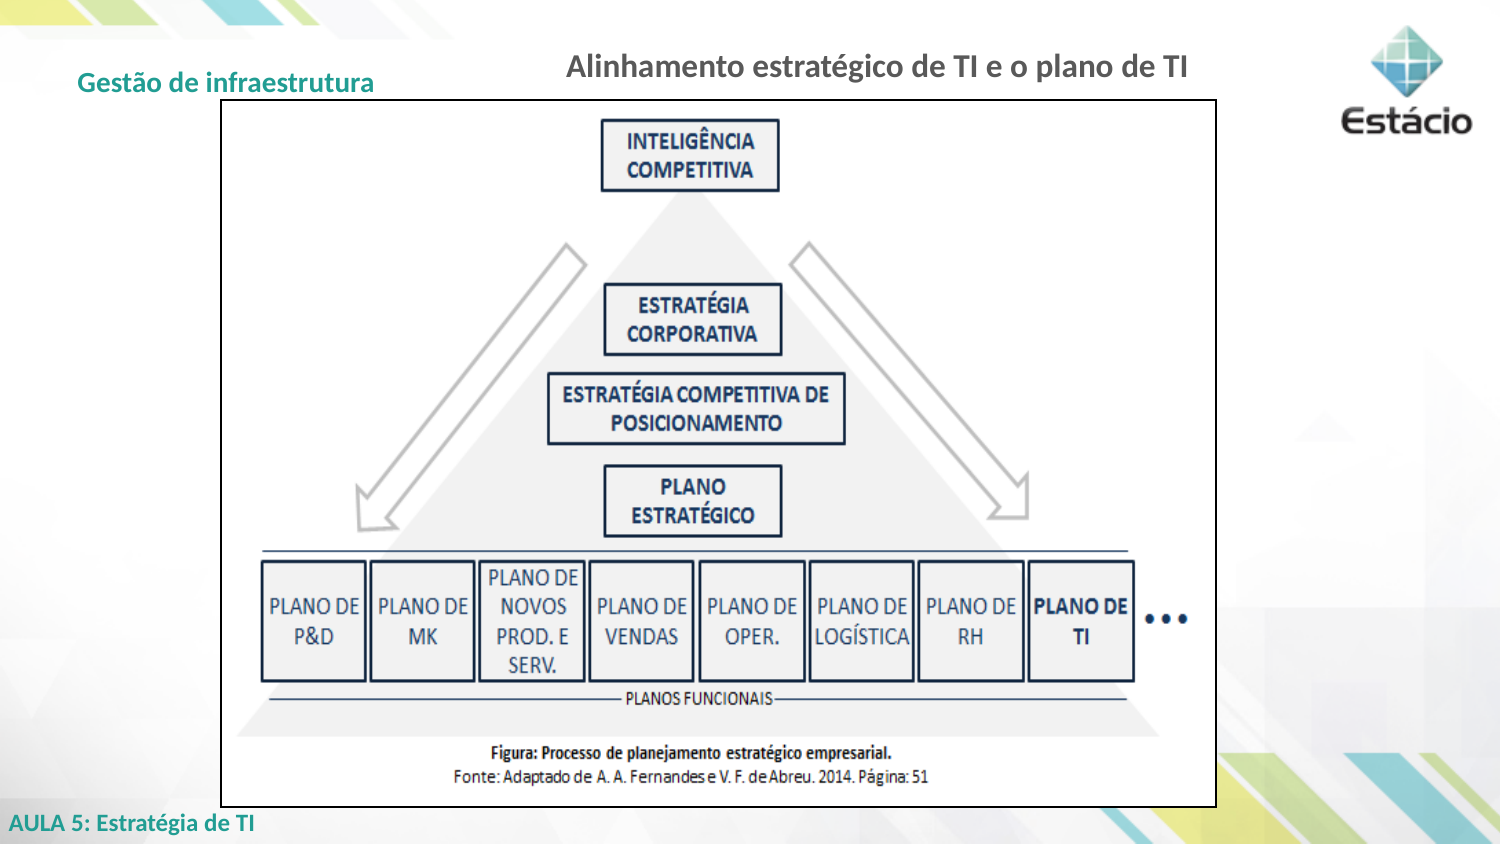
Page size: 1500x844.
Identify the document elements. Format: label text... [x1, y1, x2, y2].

picture [0, 0, 1500, 844]
text_box Alinhamento estratégico de TI e o plano de TI [551, 37, 1415, 92]
